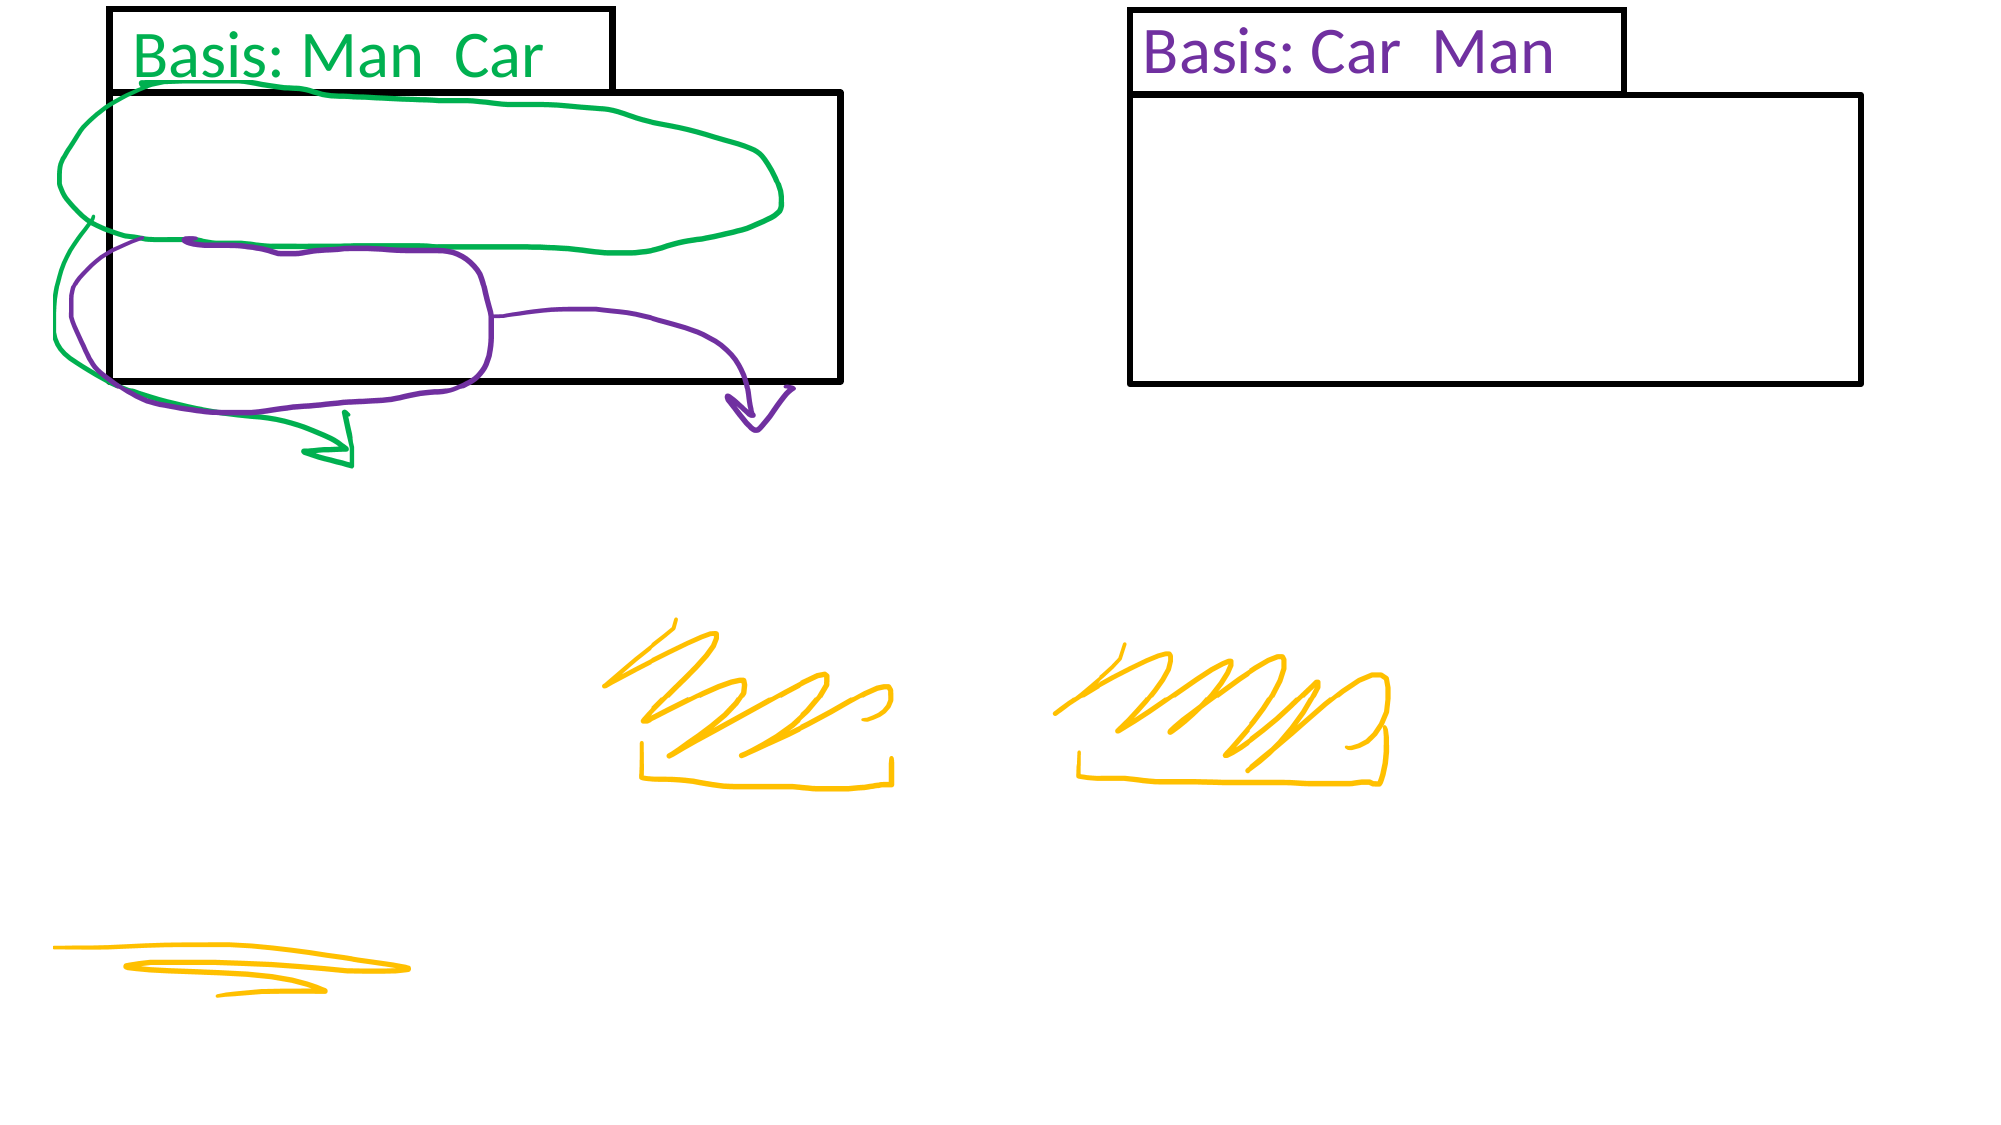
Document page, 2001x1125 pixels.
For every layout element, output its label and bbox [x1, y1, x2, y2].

text_box [109, 3, 841, 382]
picture [53, 80, 1399, 1007]
text_box [1128, 0, 1861, 385]
